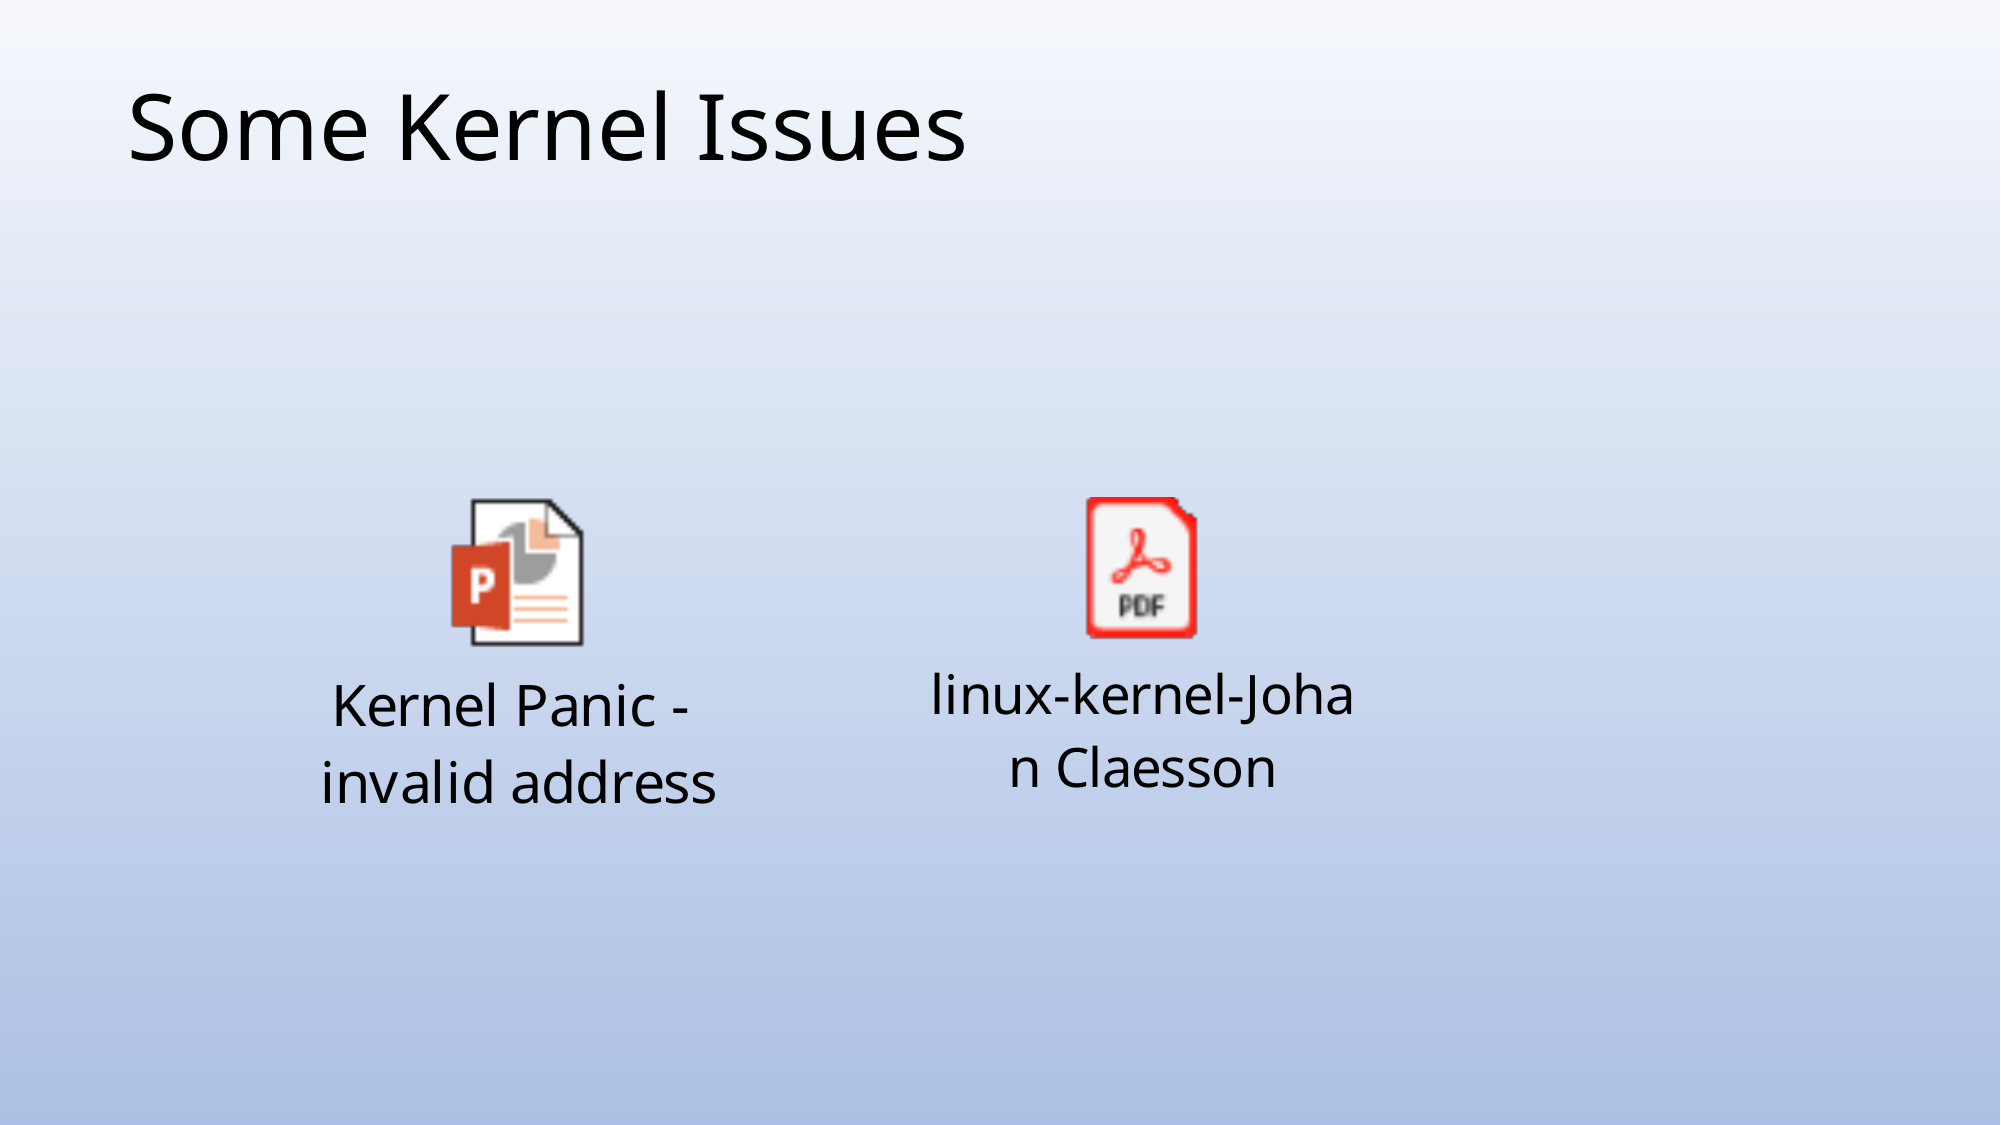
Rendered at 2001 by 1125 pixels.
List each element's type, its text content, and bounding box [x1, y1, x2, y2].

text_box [289, 497, 749, 895]
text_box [924, 497, 1361, 875]
text_box Some Kernel Issues [112, 22, 1838, 240]
